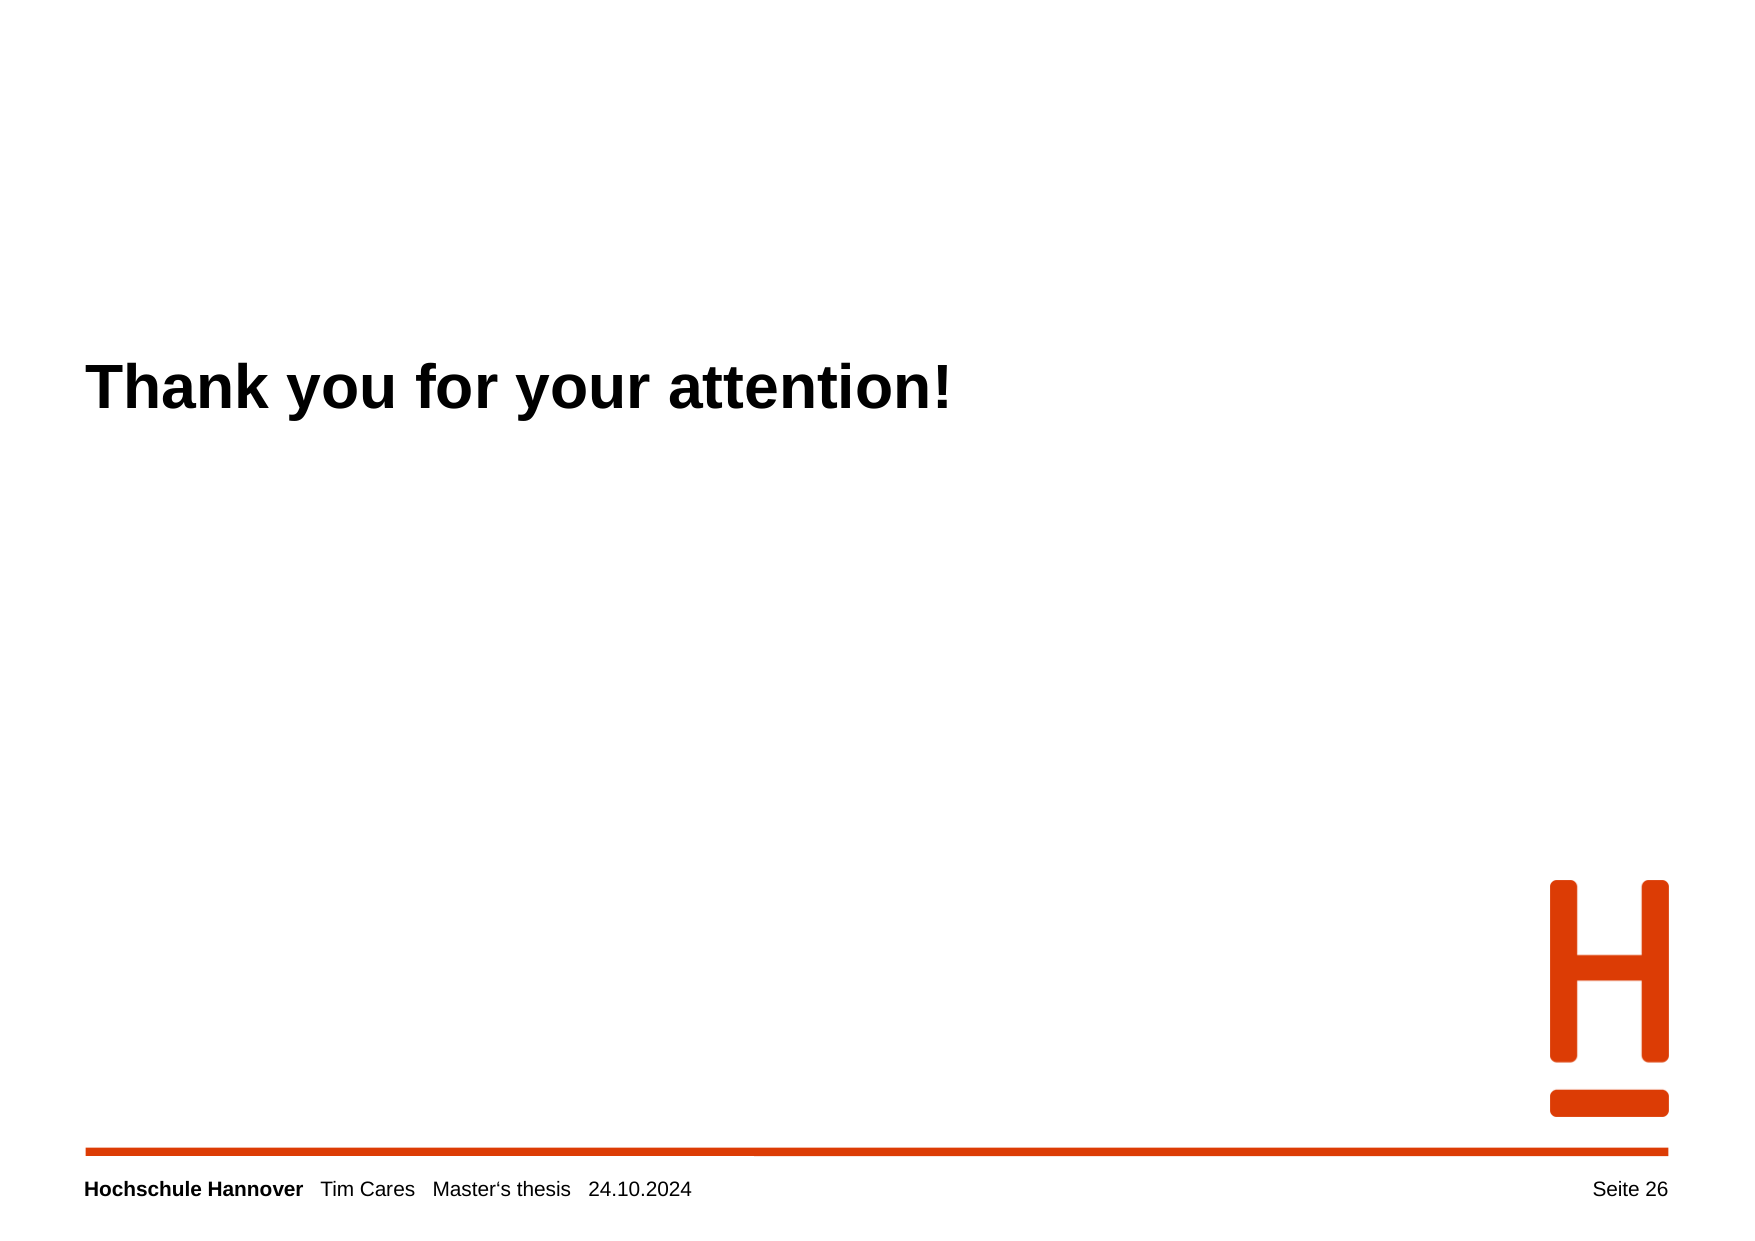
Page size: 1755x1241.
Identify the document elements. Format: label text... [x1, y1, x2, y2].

slide_number Seite 26 [1467, 1175, 1669, 1213]
picture [1550, 880, 1669, 1117]
title Thank you for your attention! [85, 346, 1669, 503]
